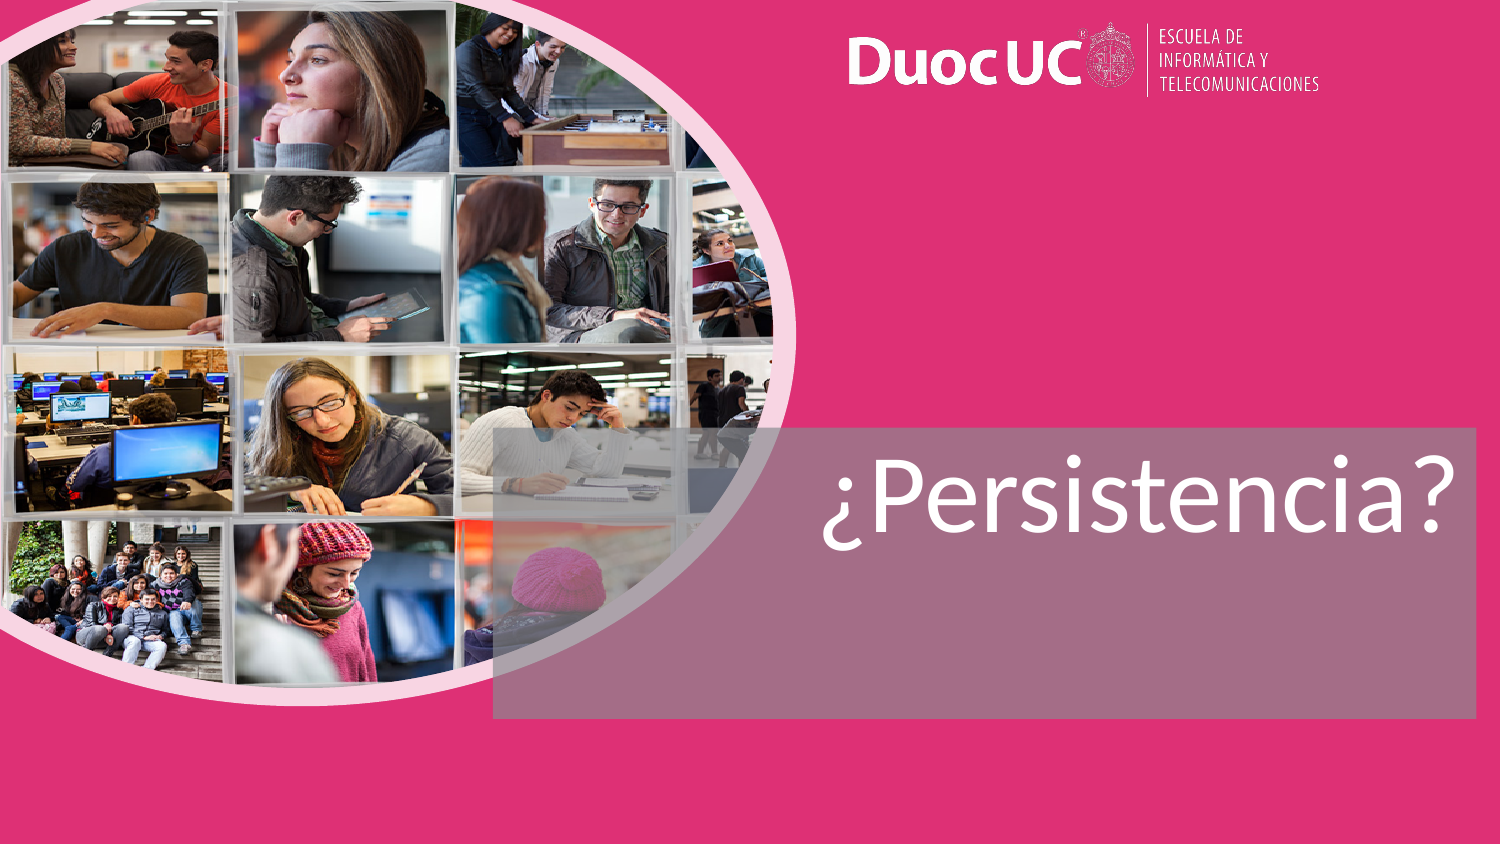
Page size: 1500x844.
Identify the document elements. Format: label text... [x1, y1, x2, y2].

picture [0, 0, 774, 688]
picture [849, 22, 1319, 97]
title ¿Persistencia? [492, 427, 1477, 719]
